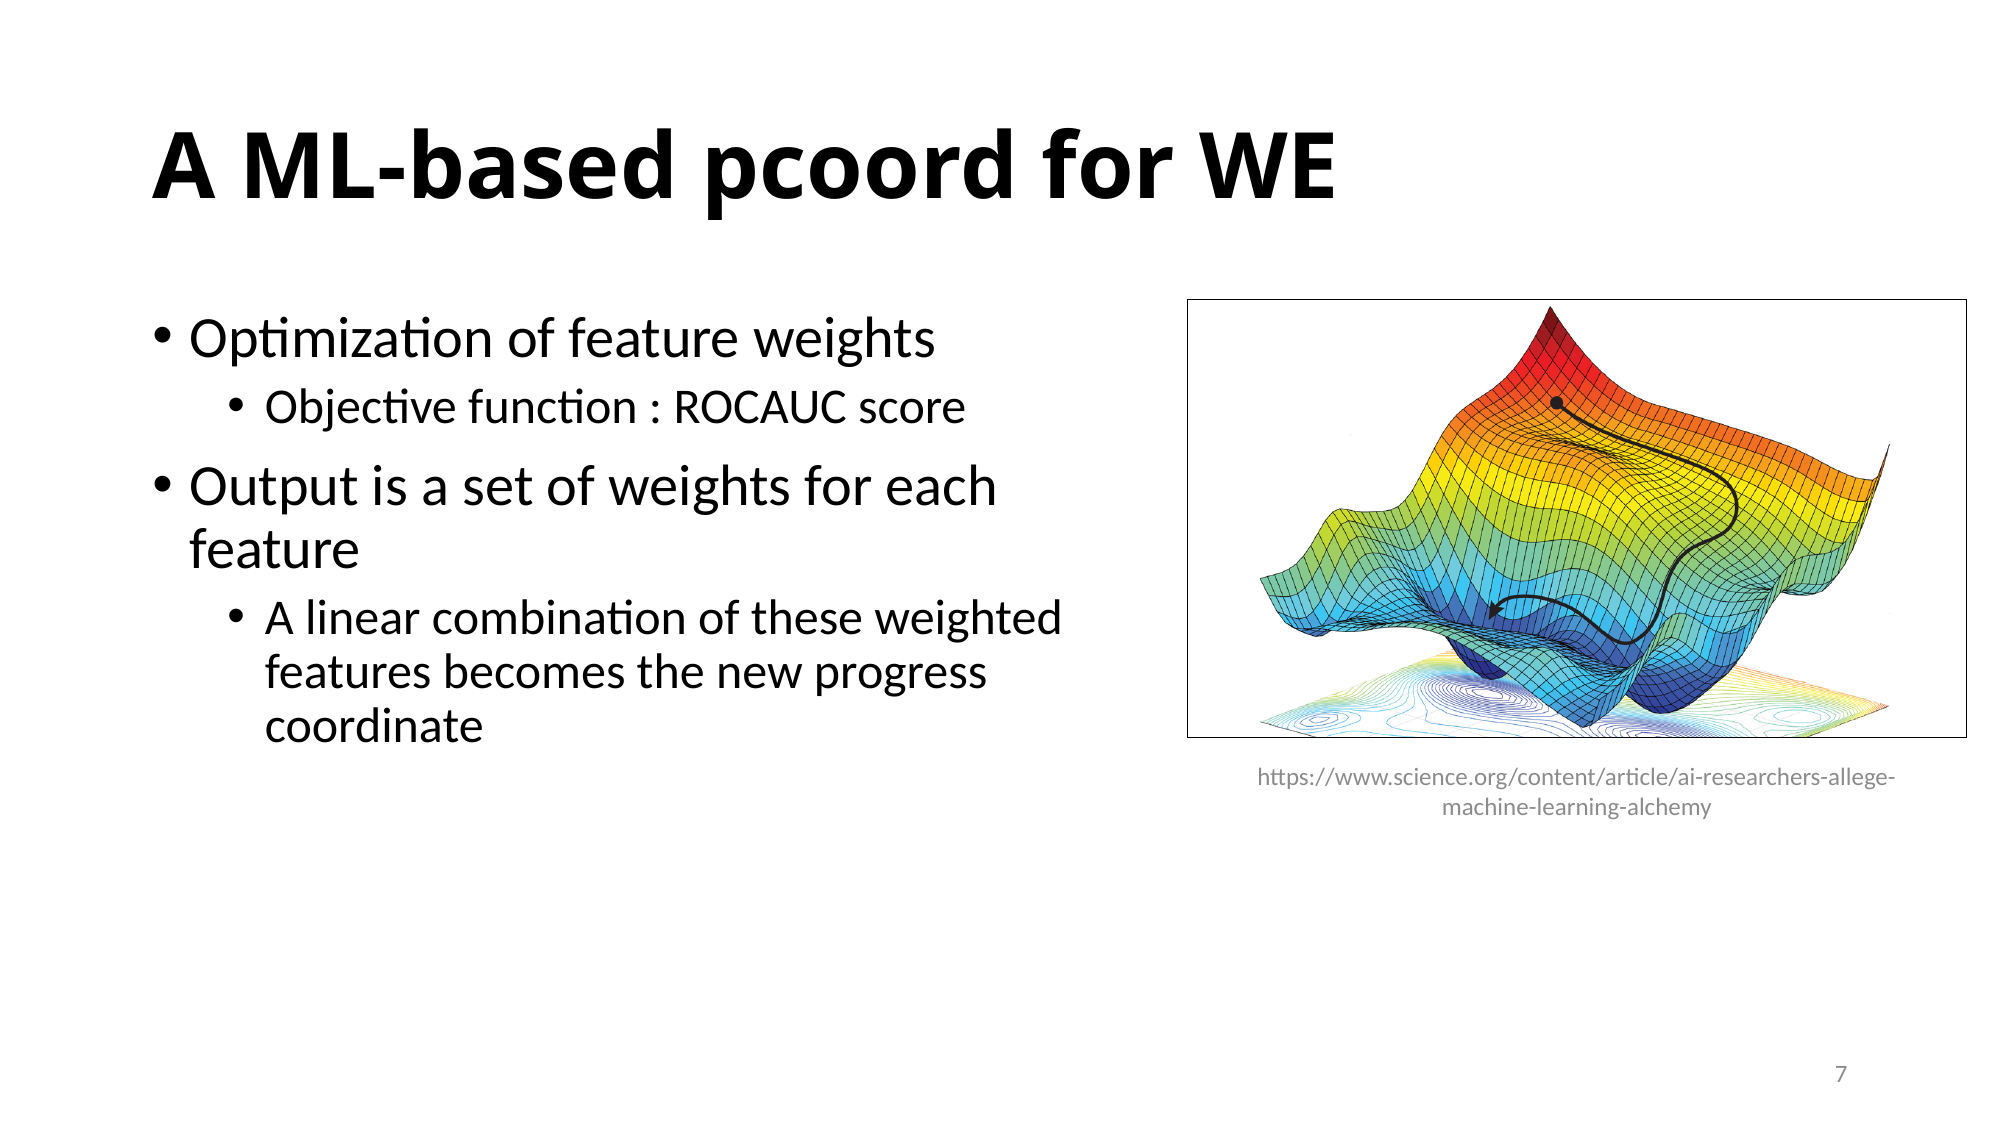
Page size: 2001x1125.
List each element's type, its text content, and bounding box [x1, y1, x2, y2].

list Optimization of feature weights Objective function : ROCAUC score Output is a set of weights for each feature A linear combination of these weighted features becomes the new progress coordinate [137, 299, 1153, 1014]
title A ML-based pcoord for WE [137, 59, 1863, 278]
picture [1187, 299, 1967, 738]
footer https://www.science.org/content/article/ai-researchers-allege-machine-learning-alchemy [1239, 760, 1915, 820]
slide_number 7 [1412, 1042, 1863, 1103]
